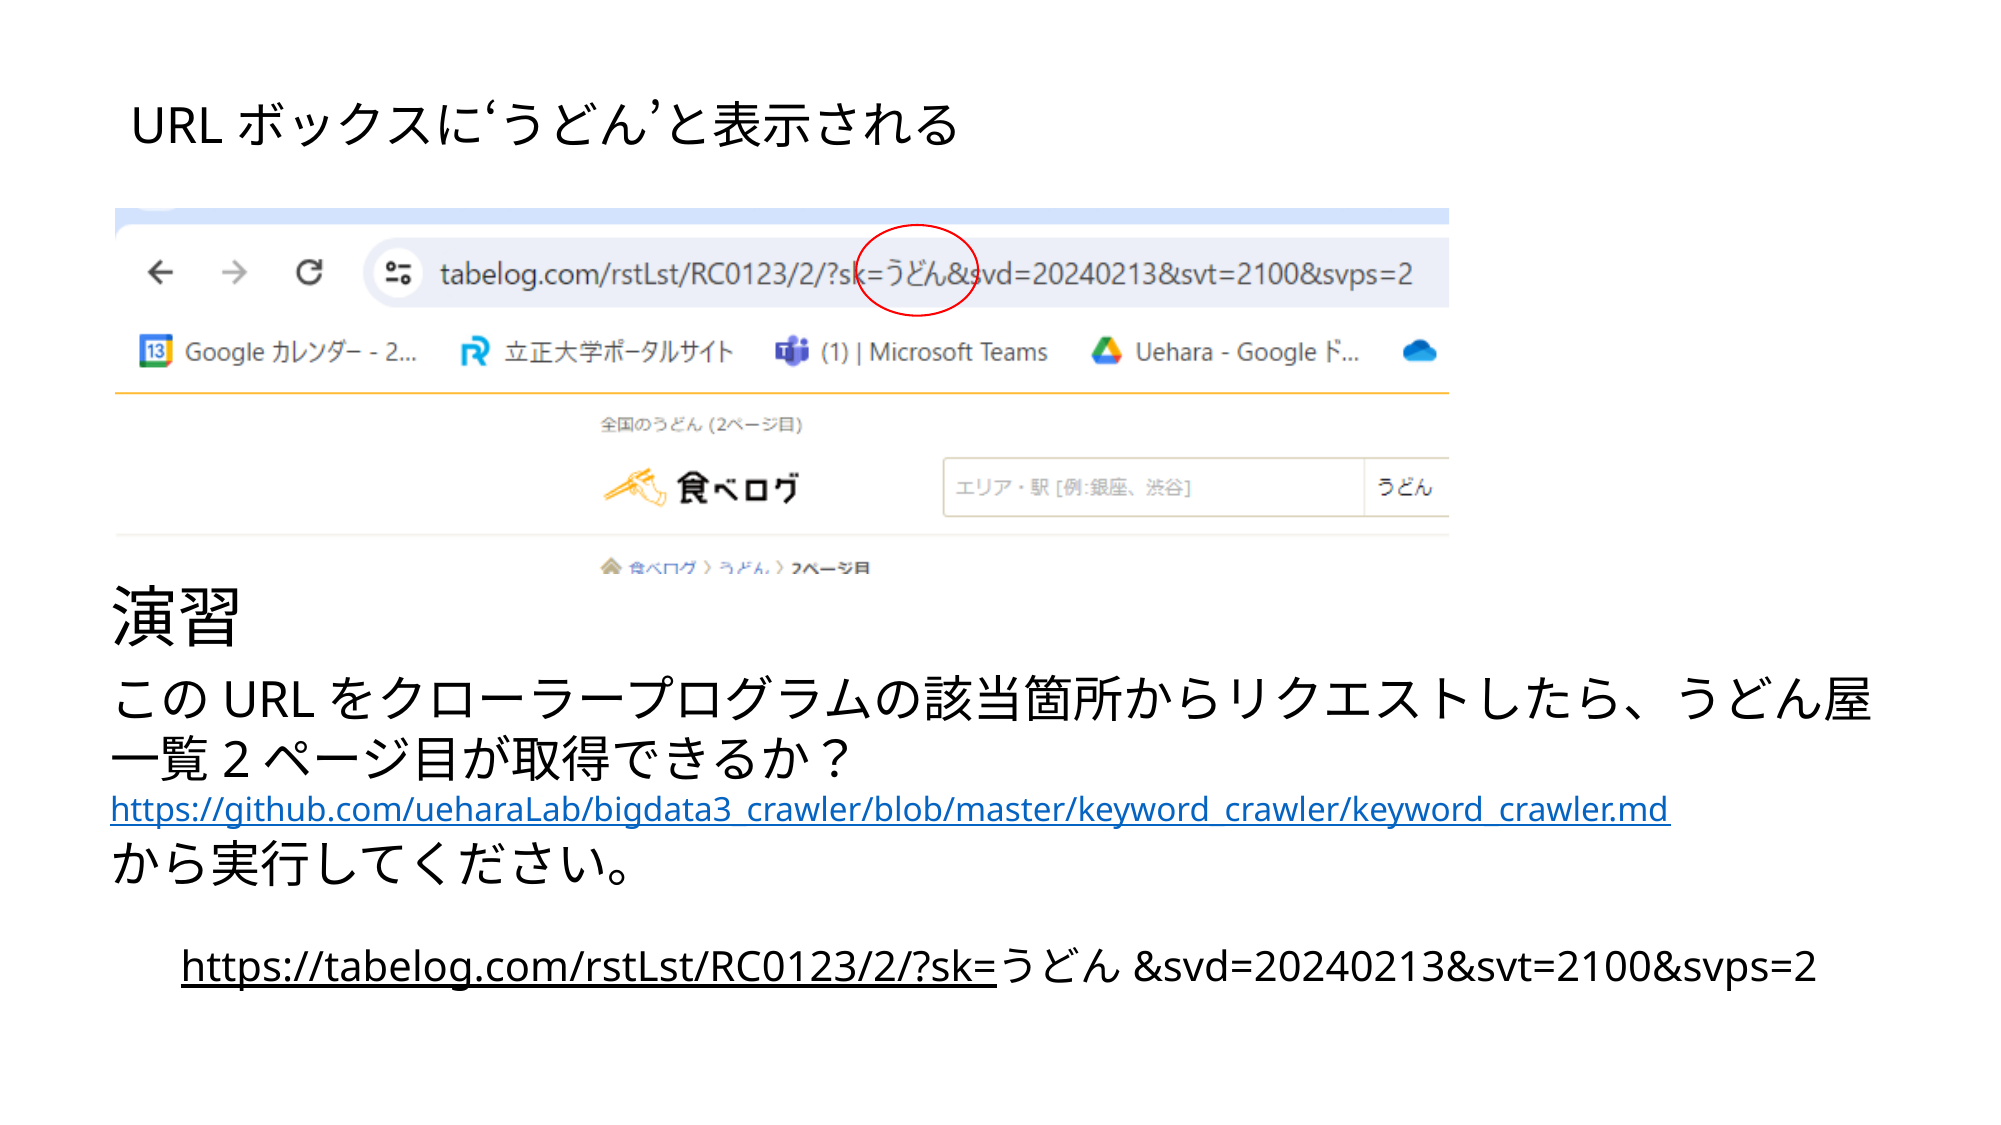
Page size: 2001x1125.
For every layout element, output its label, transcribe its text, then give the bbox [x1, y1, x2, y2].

picture [115, 208, 1450, 574]
text_box URLボックスに‘うどん’と表示される [115, 85, 978, 161]
text_box 演習 [96, 567, 260, 663]
text_box このURLをクローラープログラムの該当箇所からリクエストしたら、うどん屋一覧2ページ目が取得できるか？ https://github.com/ueharaLab/bigdata3_crawler/blob/master/keyword_crawler/keyword_crawler.md から実行してください。 [95, 660, 1904, 901]
text_box https://tabelog.com/rstLst/RC0123/2/?sk=うどん&svd=20240213&svt=2100&svps=2 [165, 932, 1834, 1004]
